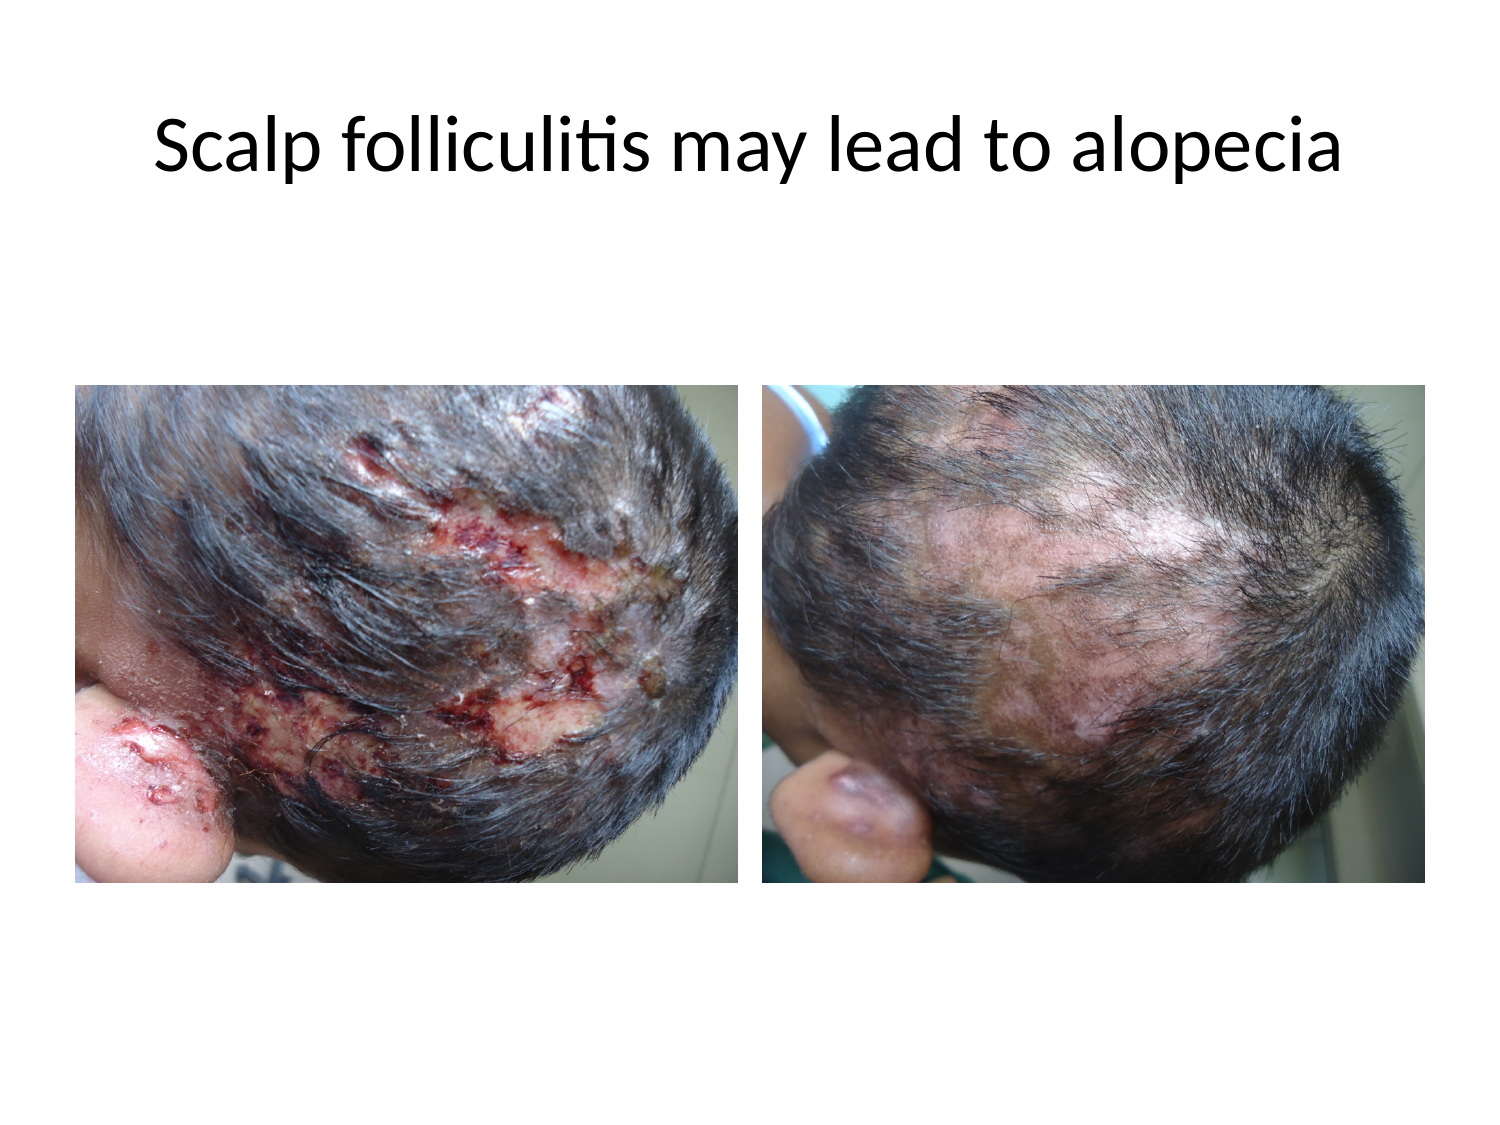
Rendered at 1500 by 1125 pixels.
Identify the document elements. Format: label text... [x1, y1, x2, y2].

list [74, 384, 738, 883]
title Scalp folliculitis may lead to alopecia [75, 45, 1425, 233]
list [762, 384, 1426, 883]
